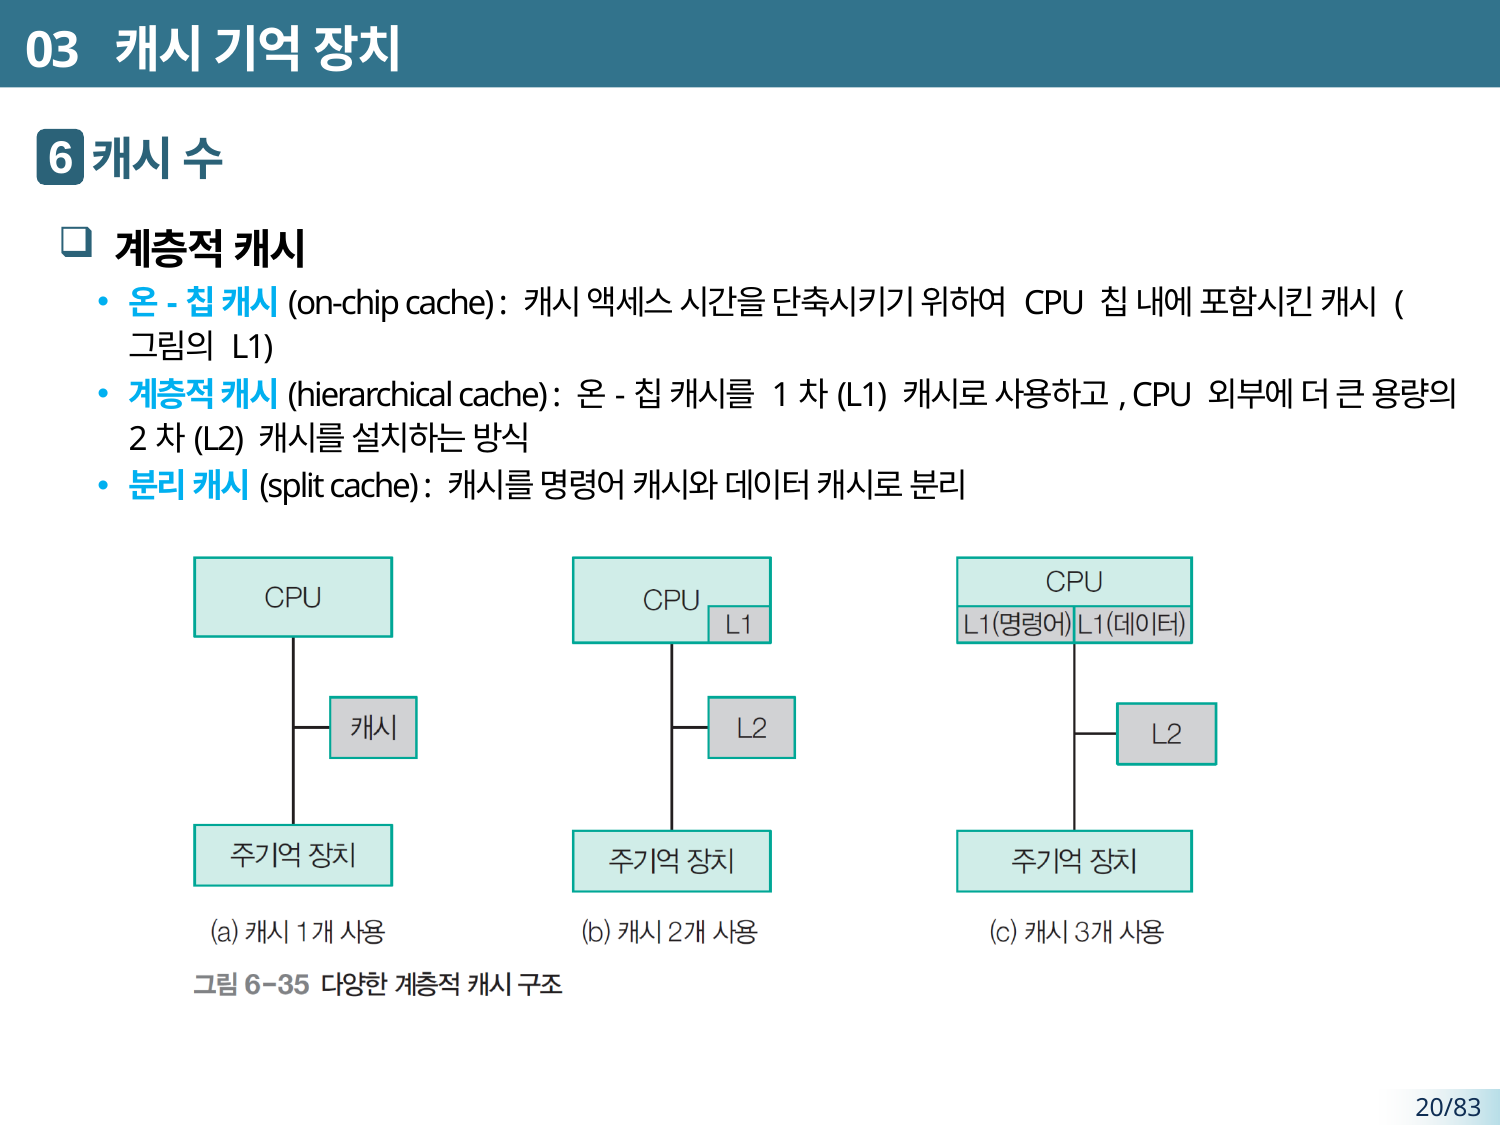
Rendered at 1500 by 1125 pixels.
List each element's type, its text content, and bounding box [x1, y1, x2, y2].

title 03 캐시 기억 장치 [10, 8, 1288, 87]
list 캐시 수 계층적 캐시 온-칩 캐시(on-chip cache) : 캐시 액세스 시간을 단축시키기 위하여 CPU 칩 내에 포함시킨 캐시 (그림의 L1) 계층적 캐시(hierarchical cache) : 온-칩 캐시를 1차(L1) 캐시로 사용하고, CPU 외부에 더 큰 용량의 2차(L2) 캐시를 설치하는 방식 분리 캐시(split cache) : 캐시를 명령어 캐시와 데이터 캐시로 분리 [10, 116, 1481, 1047]
picture [188, 550, 1221, 1005]
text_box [32, 119, 90, 191]
